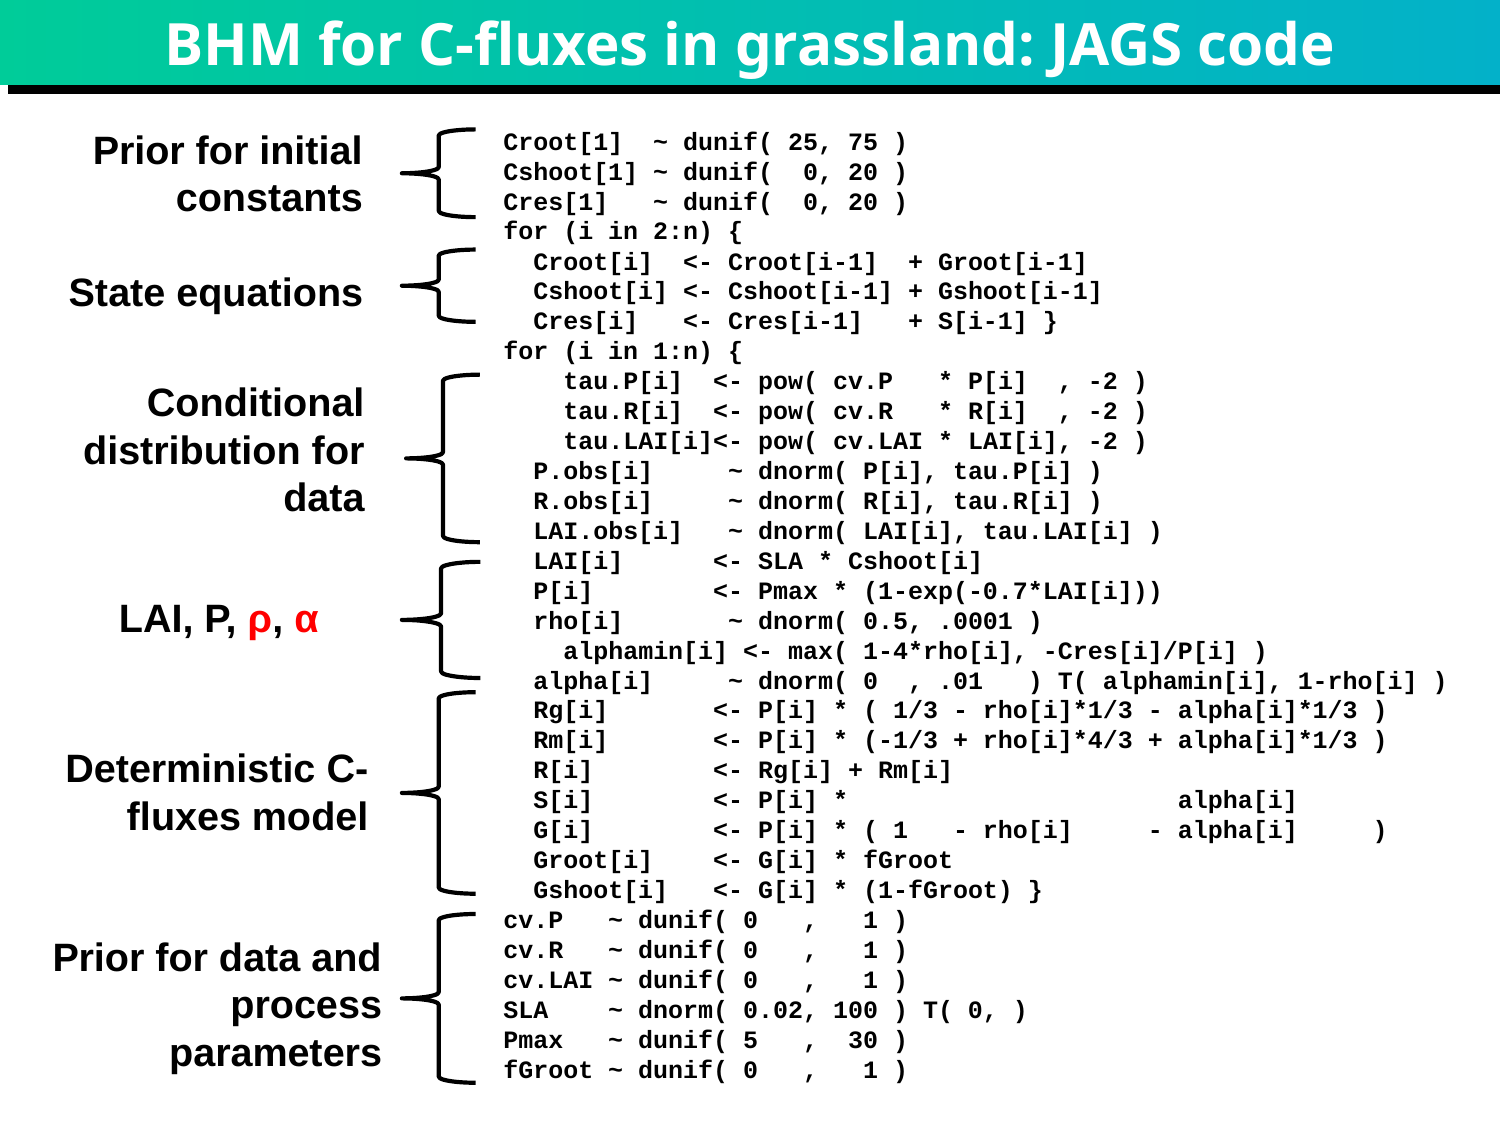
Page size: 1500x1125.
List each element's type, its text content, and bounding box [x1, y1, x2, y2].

text_box [403, 249, 476, 322]
text_box State equations [29, 259, 403, 322]
text_box Prior for initial constants [41, 117, 415, 228]
text_box [404, 692, 476, 894]
text_box Prior for data and process parameters [31, 924, 404, 1082]
text_box Croot[1] ~ dunif( 25, 75 ) Cshoot[1] ~ dunif( 0, 20 ) Cres[1] ~ dunif( 0, 20 ) for (i in 2:n) { Croot[i] <- Croot[i-1] + Groot[i-1] Cshoot[i] <- Cshoot[i-1] + Gshoot[i-1] Cres[i] <- Cres[i-1] + S[i-1] } for (i in 1:n) { tau.P[i] <- pow( cv.P * P[i] , -2 ) tau.R[i] <- pow( cv.R * R[i] , -2 ) tau.LAI[i]<- pow( cv.LAI * LAI[i], -2 ) P.obs[i] ~ dnorm( P[i], tau.P[i] ) R.obs[i] ~ dnorm( R[i], tau.R[i] ) LAI.obs[i] ~ dnorm( LAI[i], tau.LAI[i] ) LAI[i] <- SLA * Cshoot[i] P[i] <- Pmax * (1-exp(-0.7*LAI[i])) rho[i] ~ dnorm( 0.5, .0001 ) alphamin[i] <- max( 1-4*rho[i], -Cres[i]/P[i] ) alpha[i] ~ dnorm( 0 , .01 ) T( alphamin[i], 1-rho[i] ) Rg[i] <- P[i] * ( 1/3 - rho[i]*1/3 - alpha[i]*1/3 ) Rm[i] <- P[i] * (-1/3 + rho[i]*4/3 + alpha[i]*1/3 ) R[i] <- Rg[i] + Rm[i] S[i] <- P[i] * alpha[i] G[i] <- P[i] * ( 1 - rho[i] - alpha[i] ) Groot[i] <- G[i] * fGroot Gshoot[i] <- G[i] * (1-fGroot) } cv.P ~ dunif( 0 , 1 ) cv.R ~ dunif( 0 , 1 ) cv.LAI ~ dunif( 0 , 1 ) SLA ~ dnorm( 0.02, 100 ) T( 0, ) Pmax ~ dunif( 5 , 30 ) fGroot ~ dunif( 0 , 1 ) [458, 117, 1476, 1091]
text_box LAI, P, ρ, α [38, 585, 411, 648]
text_box Conditional distribution for data [37, 369, 410, 528]
text_box [411, 561, 481, 679]
text_box [410, 374, 480, 543]
text_box [415, 129, 476, 218]
title BHM for C-fluxes in grassland: JAGS code [0, 0, 1500, 86]
text_box [404, 913, 476, 1083]
text_box Deterministic C-fluxes model [30, 735, 404, 846]
